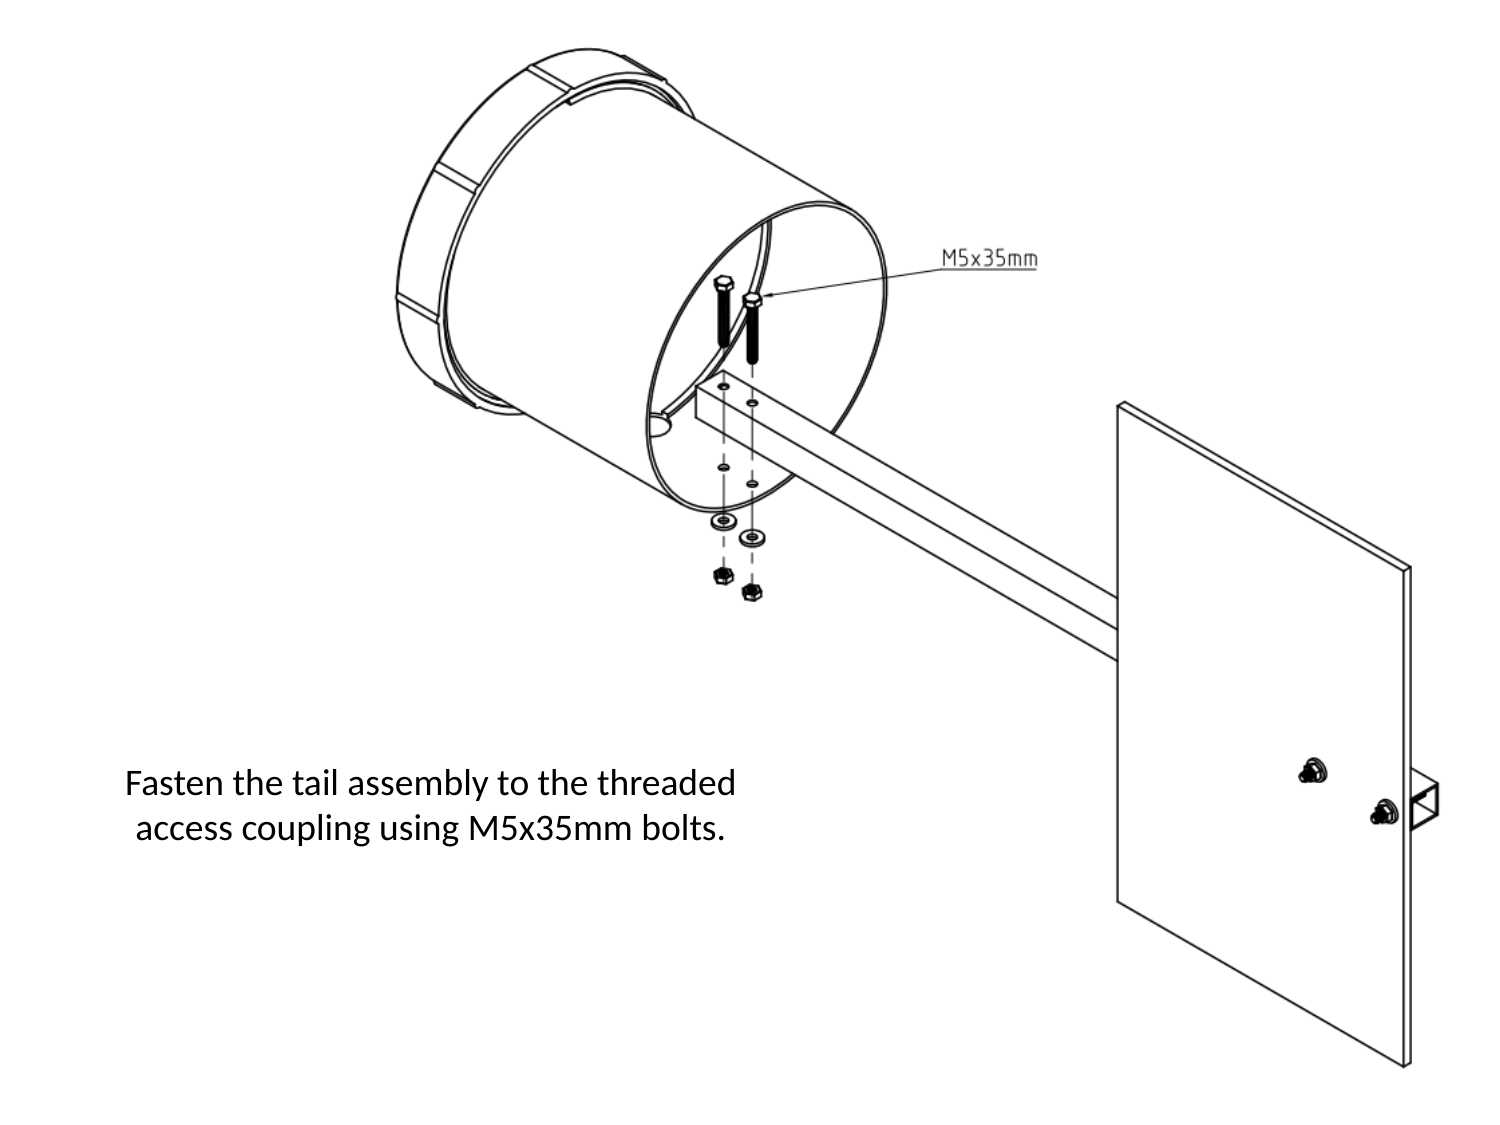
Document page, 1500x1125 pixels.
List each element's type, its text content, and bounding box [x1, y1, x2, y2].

picture [371, 30, 1457, 1092]
text_box Fasten the tail assembly to the threaded access coupling using M5x35mm bolts. [102, 750, 366, 856]
